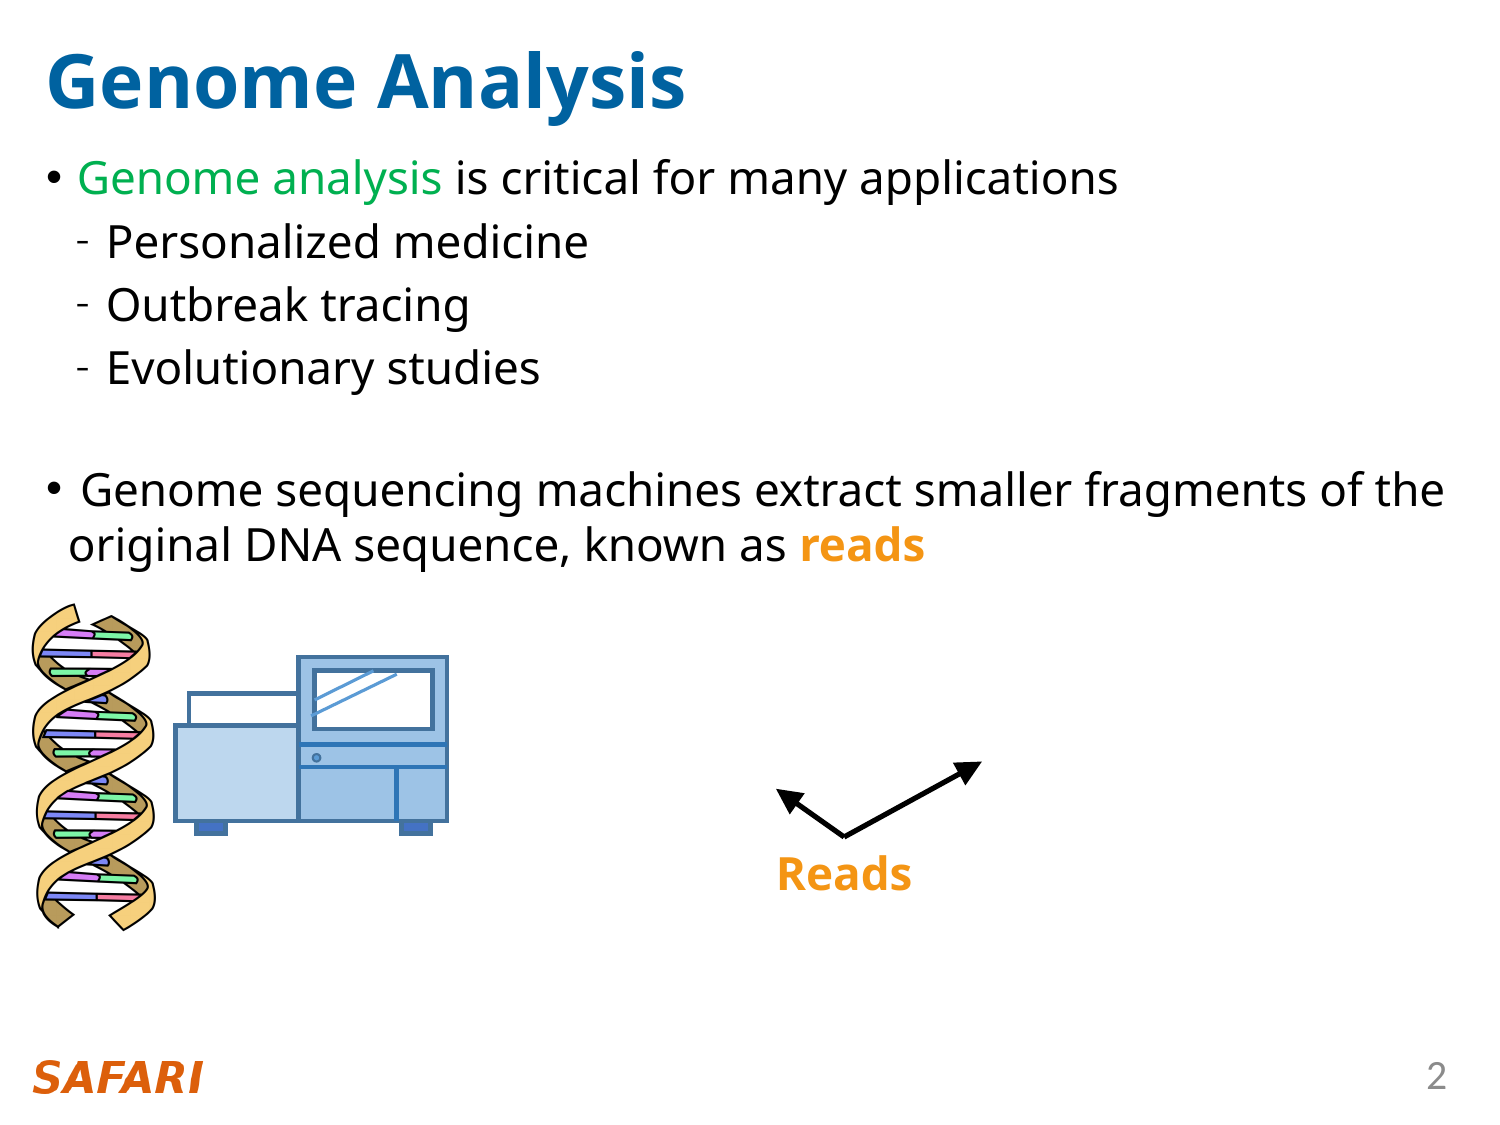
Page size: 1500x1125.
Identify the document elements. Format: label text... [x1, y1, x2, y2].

text_box [401, 822, 432, 835]
text_box [73, 766, 361, 967]
text_box [298, 745, 448, 766]
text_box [776, 788, 844, 837]
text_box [844, 761, 982, 837]
list Genome analysis is critical for many applications Personalized medicine Outbreak tracing Evolutionary studies [31, 141, 1487, 424]
text_box [314, 670, 433, 730]
title Genome Analysis [31, 15, 1475, 141]
picture [19, 591, 168, 943]
text_box [195, 822, 226, 835]
text_box Genome sequencing machines extract smaller fragments of the original DNA sequence, known as reads [31, 452, 1487, 551]
text_box [188, 693, 298, 725]
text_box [311, 674, 397, 716]
picture [31, 1051, 209, 1104]
text_box [311, 753, 322, 763]
text_box [175, 725, 298, 822]
text_box Reads [758, 836, 930, 907]
text_box [298, 656, 448, 744]
text_box [298, 768, 448, 822]
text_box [314, 670, 374, 674]
